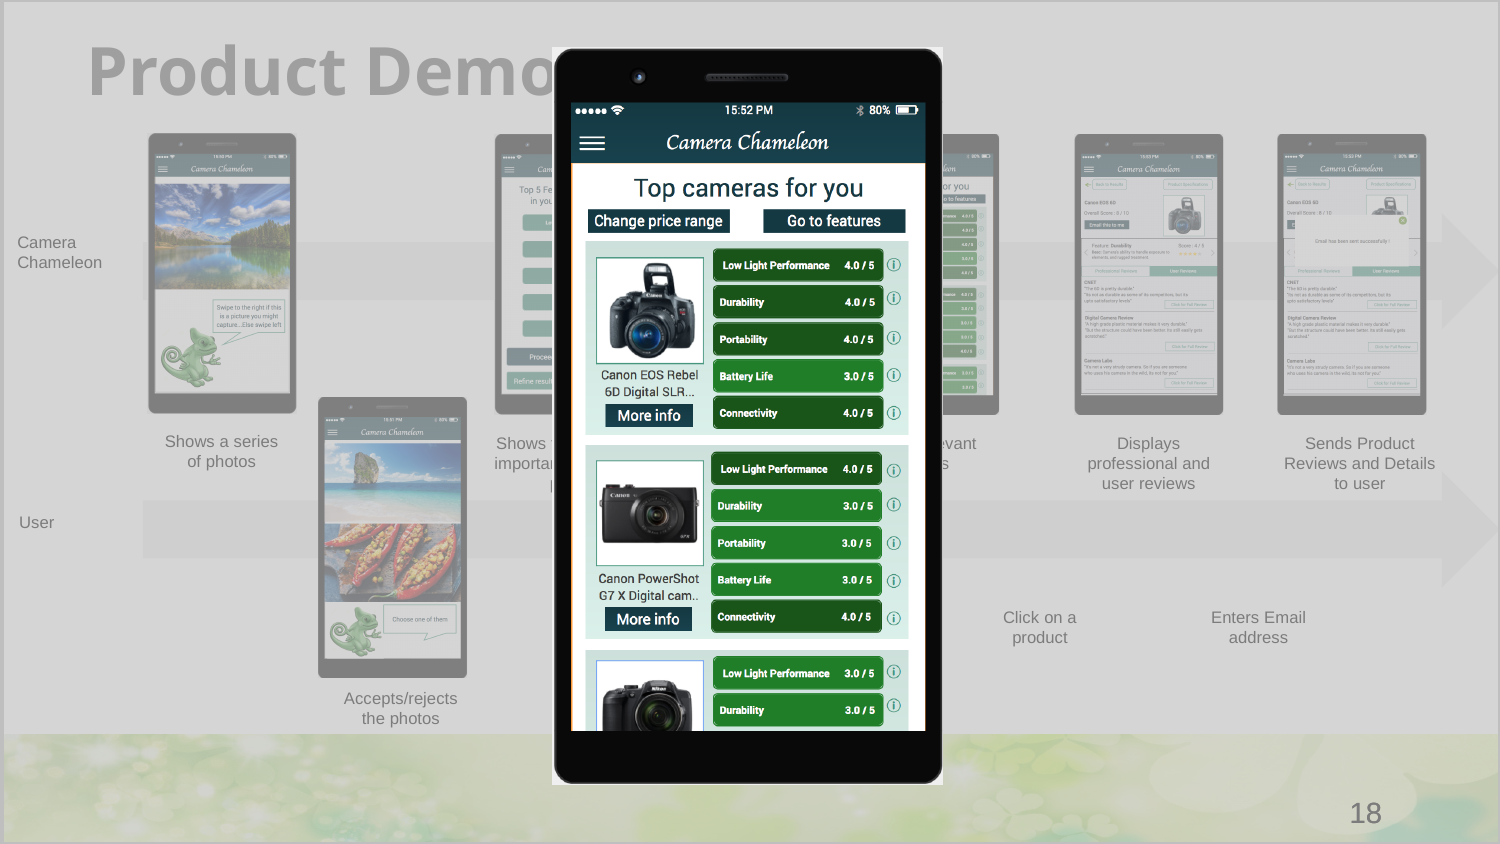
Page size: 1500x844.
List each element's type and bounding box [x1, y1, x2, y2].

picture [146, 133, 297, 414]
picture [1073, 133, 1224, 415]
picture [317, 397, 468, 678]
picture [493, 46, 1000, 786]
text_box [0, 0, 1500, 844]
picture [1277, 133, 1427, 415]
